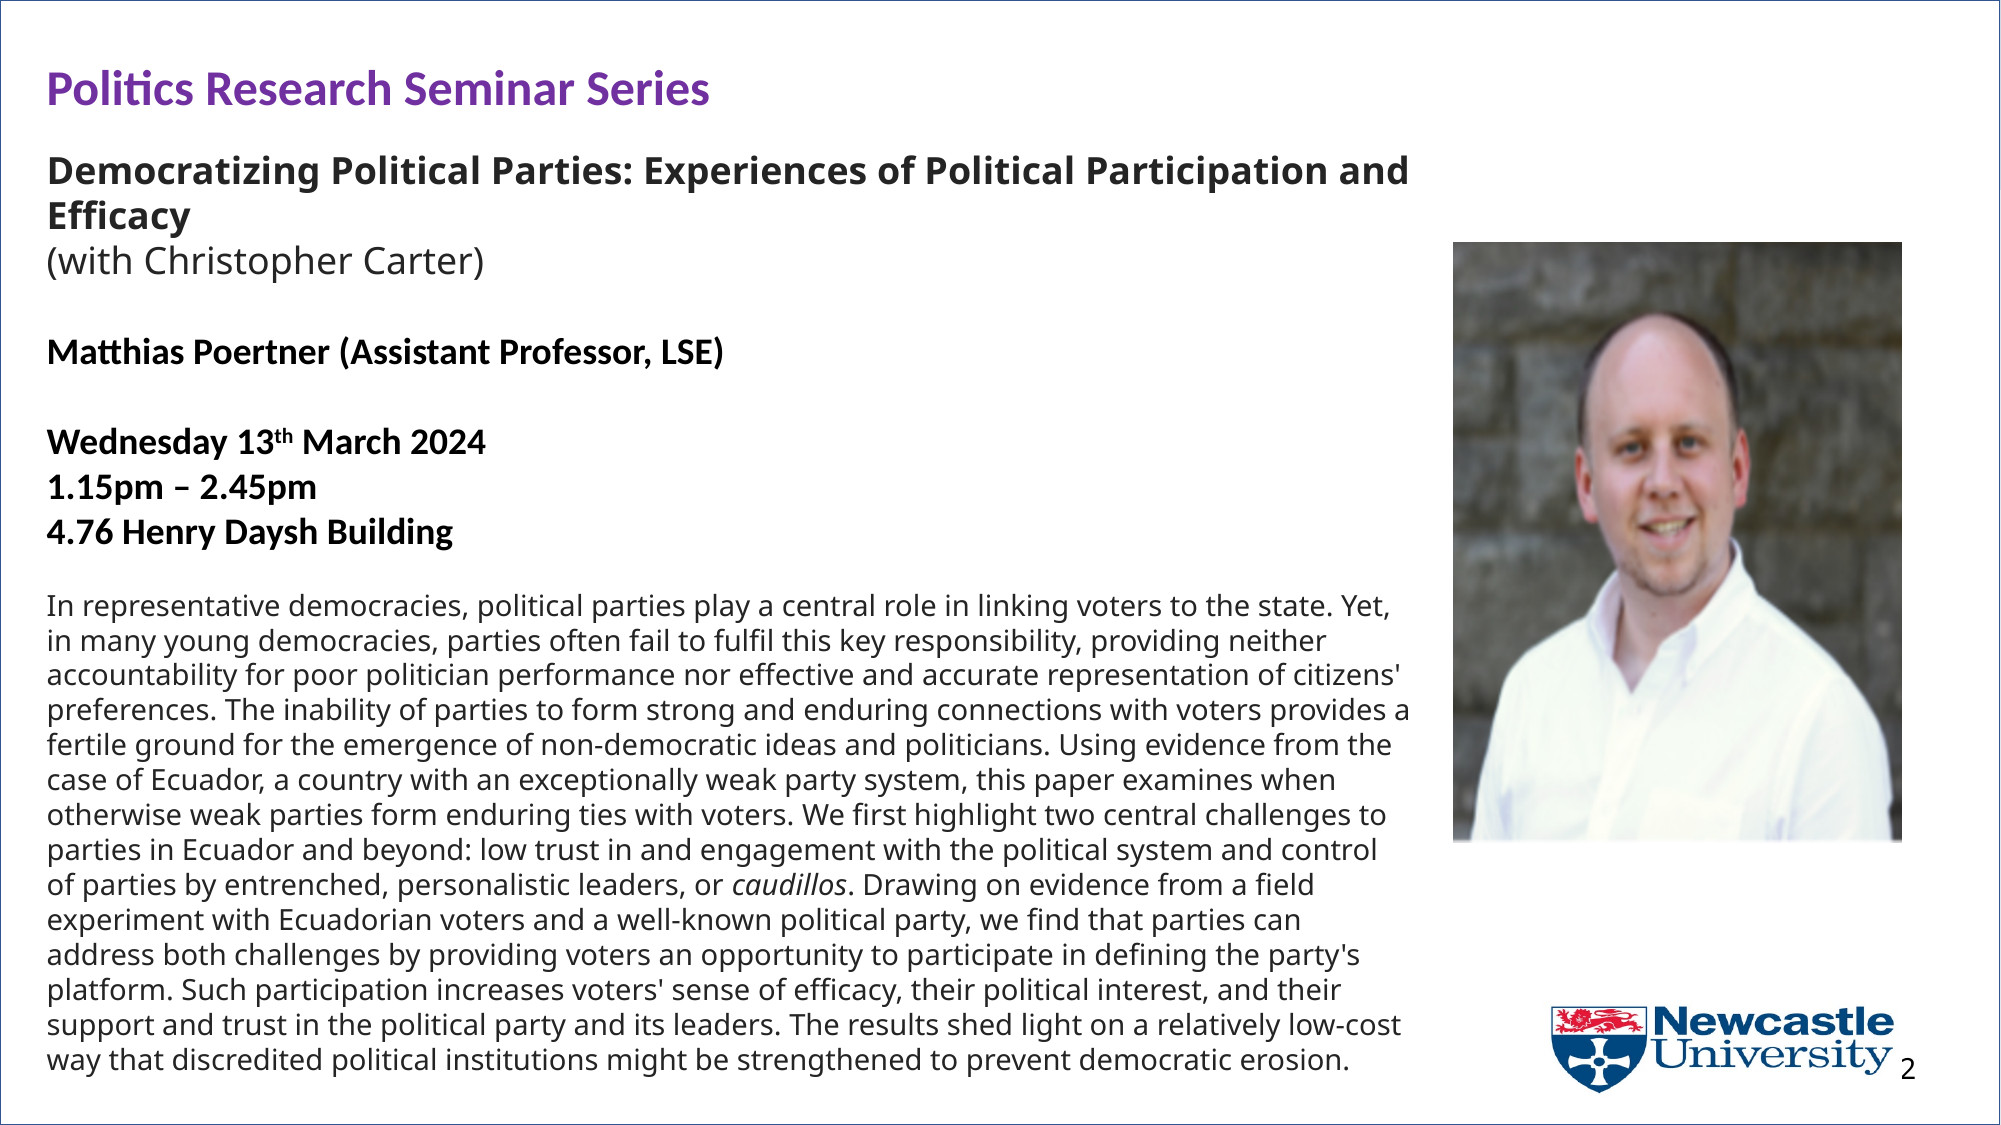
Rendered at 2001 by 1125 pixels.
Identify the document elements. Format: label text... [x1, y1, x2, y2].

slide_number 2 [1481, 1042, 1932, 1103]
text_box Politics Research Seminar Series [31, 47, 876, 79]
text_box Democratizing Political Parties: Experiences of Political Participation and Efficacy (with Christopher Carter) Matthias Poertner (Assistant Professor, LSE) Wednesday 13th March 2024 1.15pm – 2.45pm 4.76 Henry Daysh Building In representative democracies, political parties play a central role in linking voters to the state. Yet, in many young democracies, parties often fail to fulfil this key responsibility, providing neither accountability for poor politician performance nor effective and accurate representation of citizens' preferences. The inability of parties to form strong and enduring connections with voters provides a fertile ground for the emergence of non-democratic ideas and politicians. Using evidence from the case of Ecuador, a country with an exceptionally weak party system, this paper examines when otherwise weak parties form enduring ties with voters. We first highlight two central challenges to parties in Ecuador and beyond: low trust in and engagement with the political system and control of parties by entrenched, personalistic leaders, or caudillos. Drawing on evidence from a field experiment with Ecuadorian voters and a well-known political party, we find that parties can address both challenges by providing voters an opportunity to participate in defining the party's platform. Such participation increases voters' sense of efficacy, their political interest, and their support and trust in the political party and its leaders. The results shed light on a relatively low-cost way that discredited political institutions might be strengthened to prevent democratic erosion. [31, 79, 1428, 1125]
picture [1542, 1001, 1902, 1098]
picture [1453, 242, 1902, 843]
